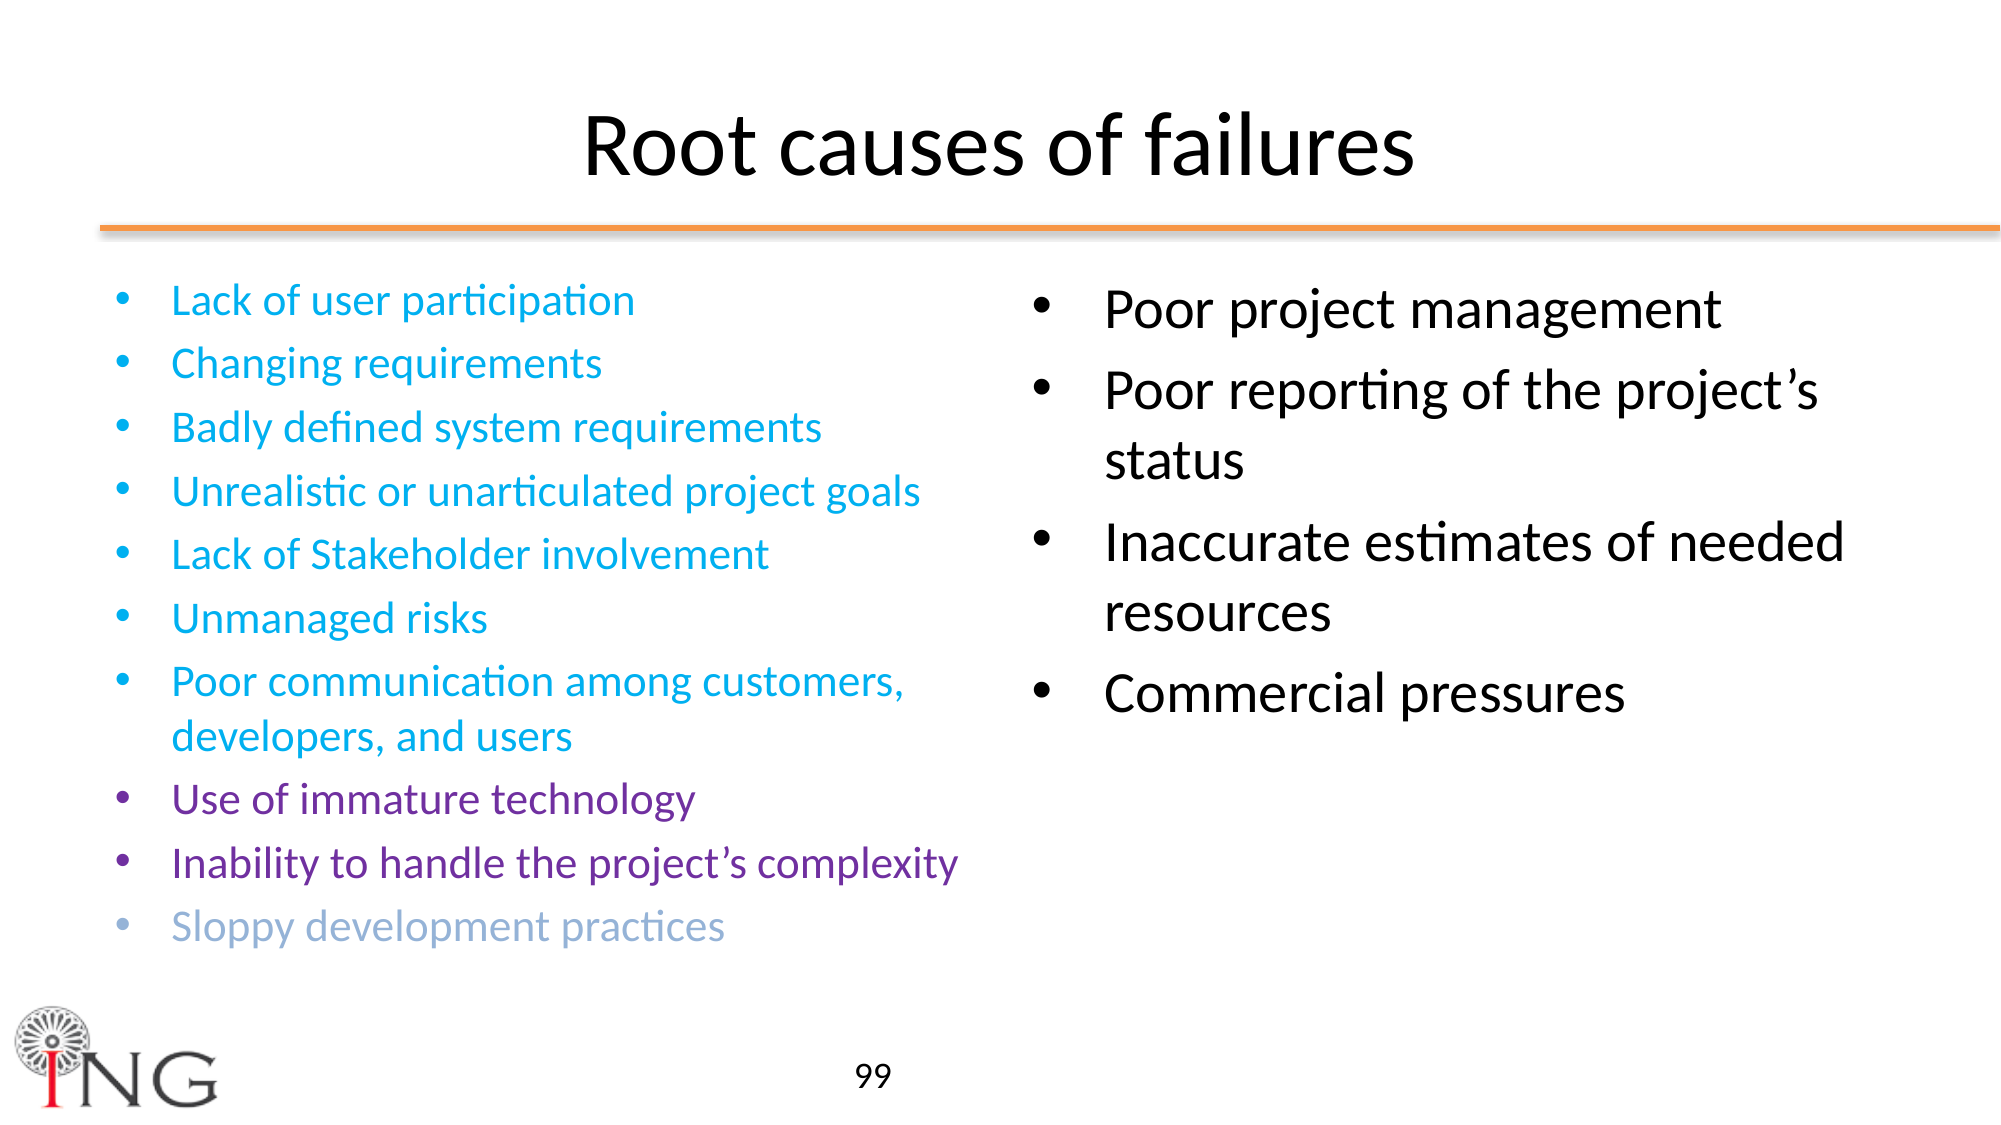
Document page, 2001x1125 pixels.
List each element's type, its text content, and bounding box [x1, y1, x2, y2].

list Lack of user participation Changing requirements Badly defined system requirements Unrealistic or unarticulated project goals Lack of Stakeholder involvement Unmanaged risks Poor communication among customers, developers, and users Use of immature technology Inability to handle the project’s complexity Sloppy development practices [99, 262, 984, 1005]
picture [0, 987, 244, 1125]
list Poor project management Poor reporting of the project’s status Inaccurate estimates of needed resources Commercial pressures [1016, 262, 1900, 1005]
slide_number 99 [839, 1043, 1900, 1104]
title Root causes of failures [99, 45, 1900, 233]
